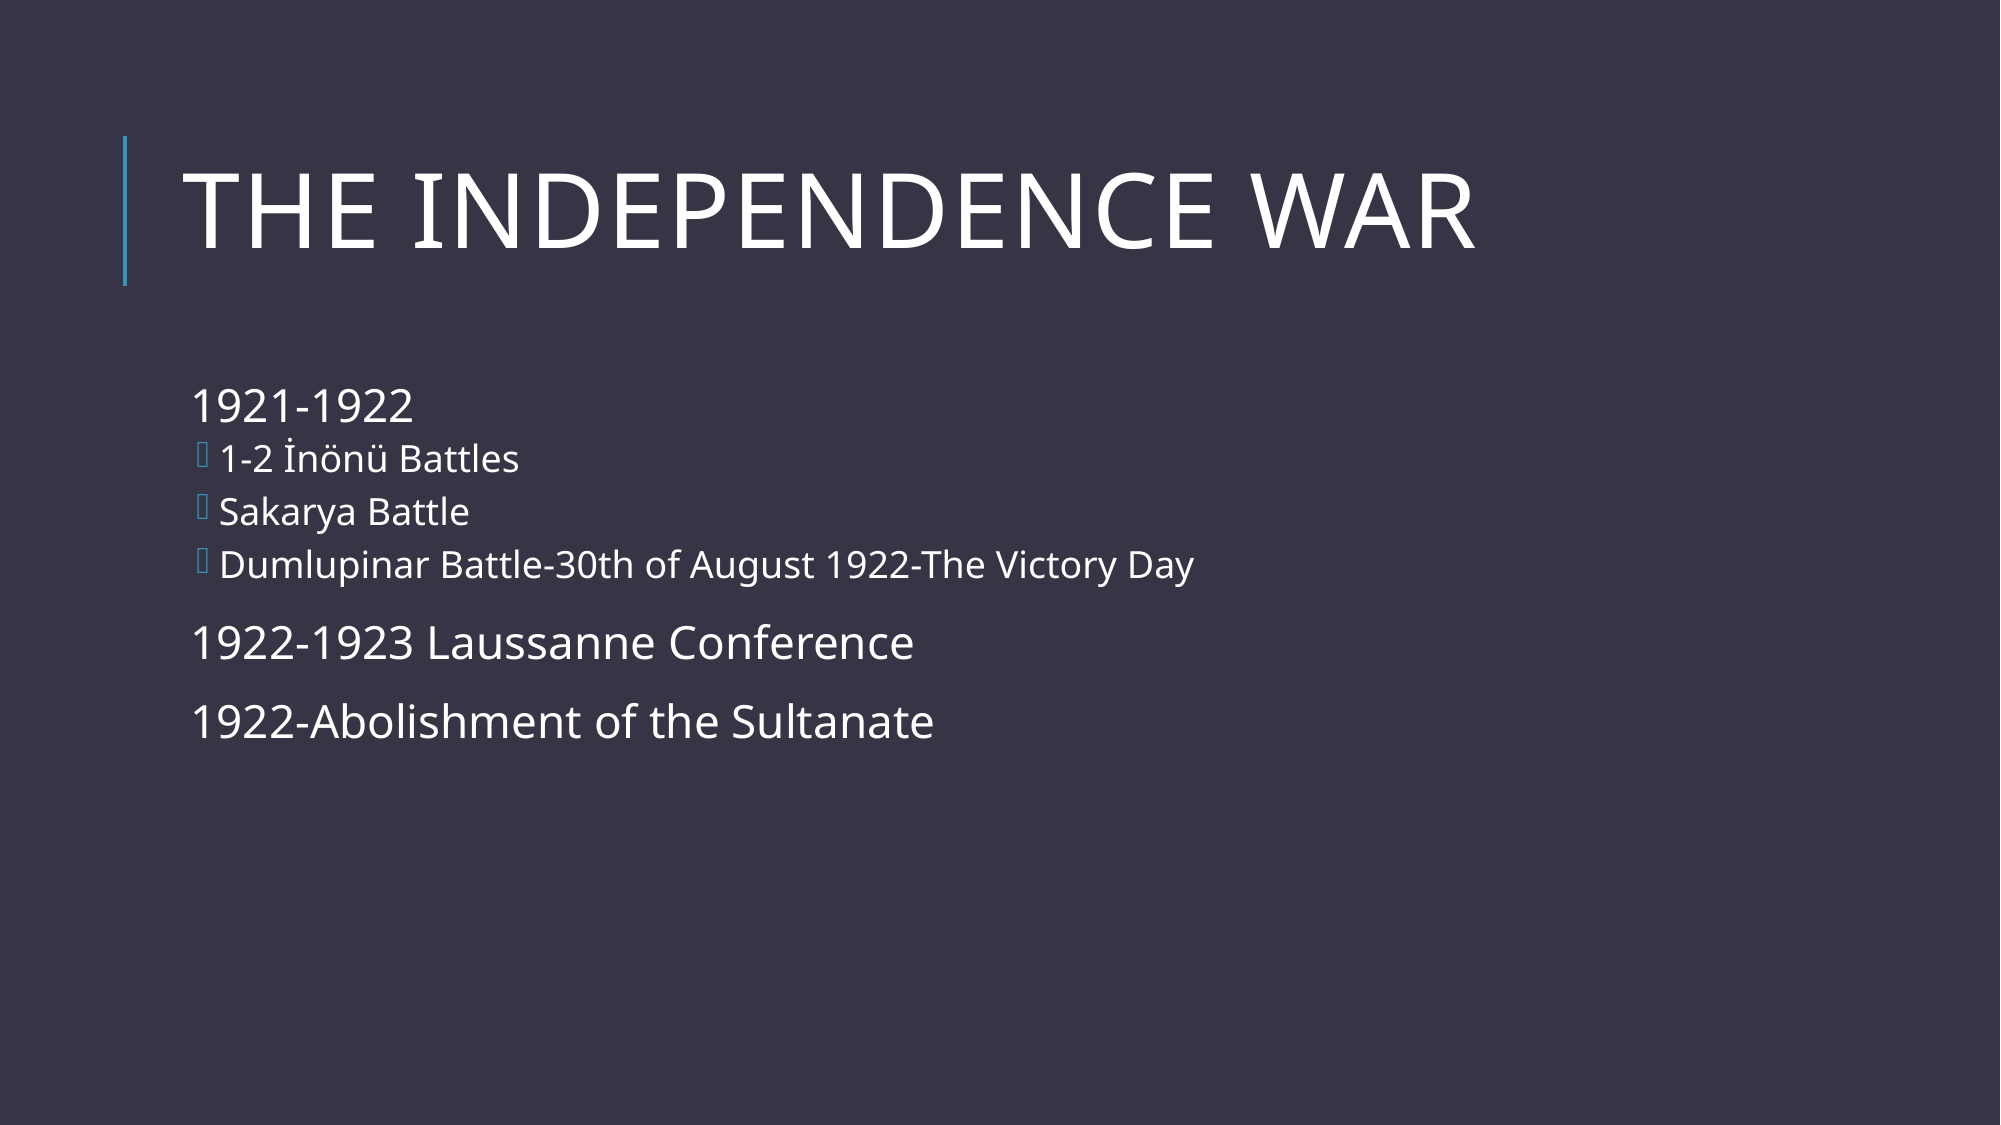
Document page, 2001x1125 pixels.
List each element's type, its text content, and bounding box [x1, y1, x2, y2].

list 1921-1922 1-2 İnönü Battles Sakarya Battle Dumlupinar Battle-30th of August 1922-The Victory Day 1922-1923 Laussanne Conference 1922-Abolishment of the Sultanate [168, 375, 1763, 1035]
title The Independence War [168, 96, 1763, 342]
